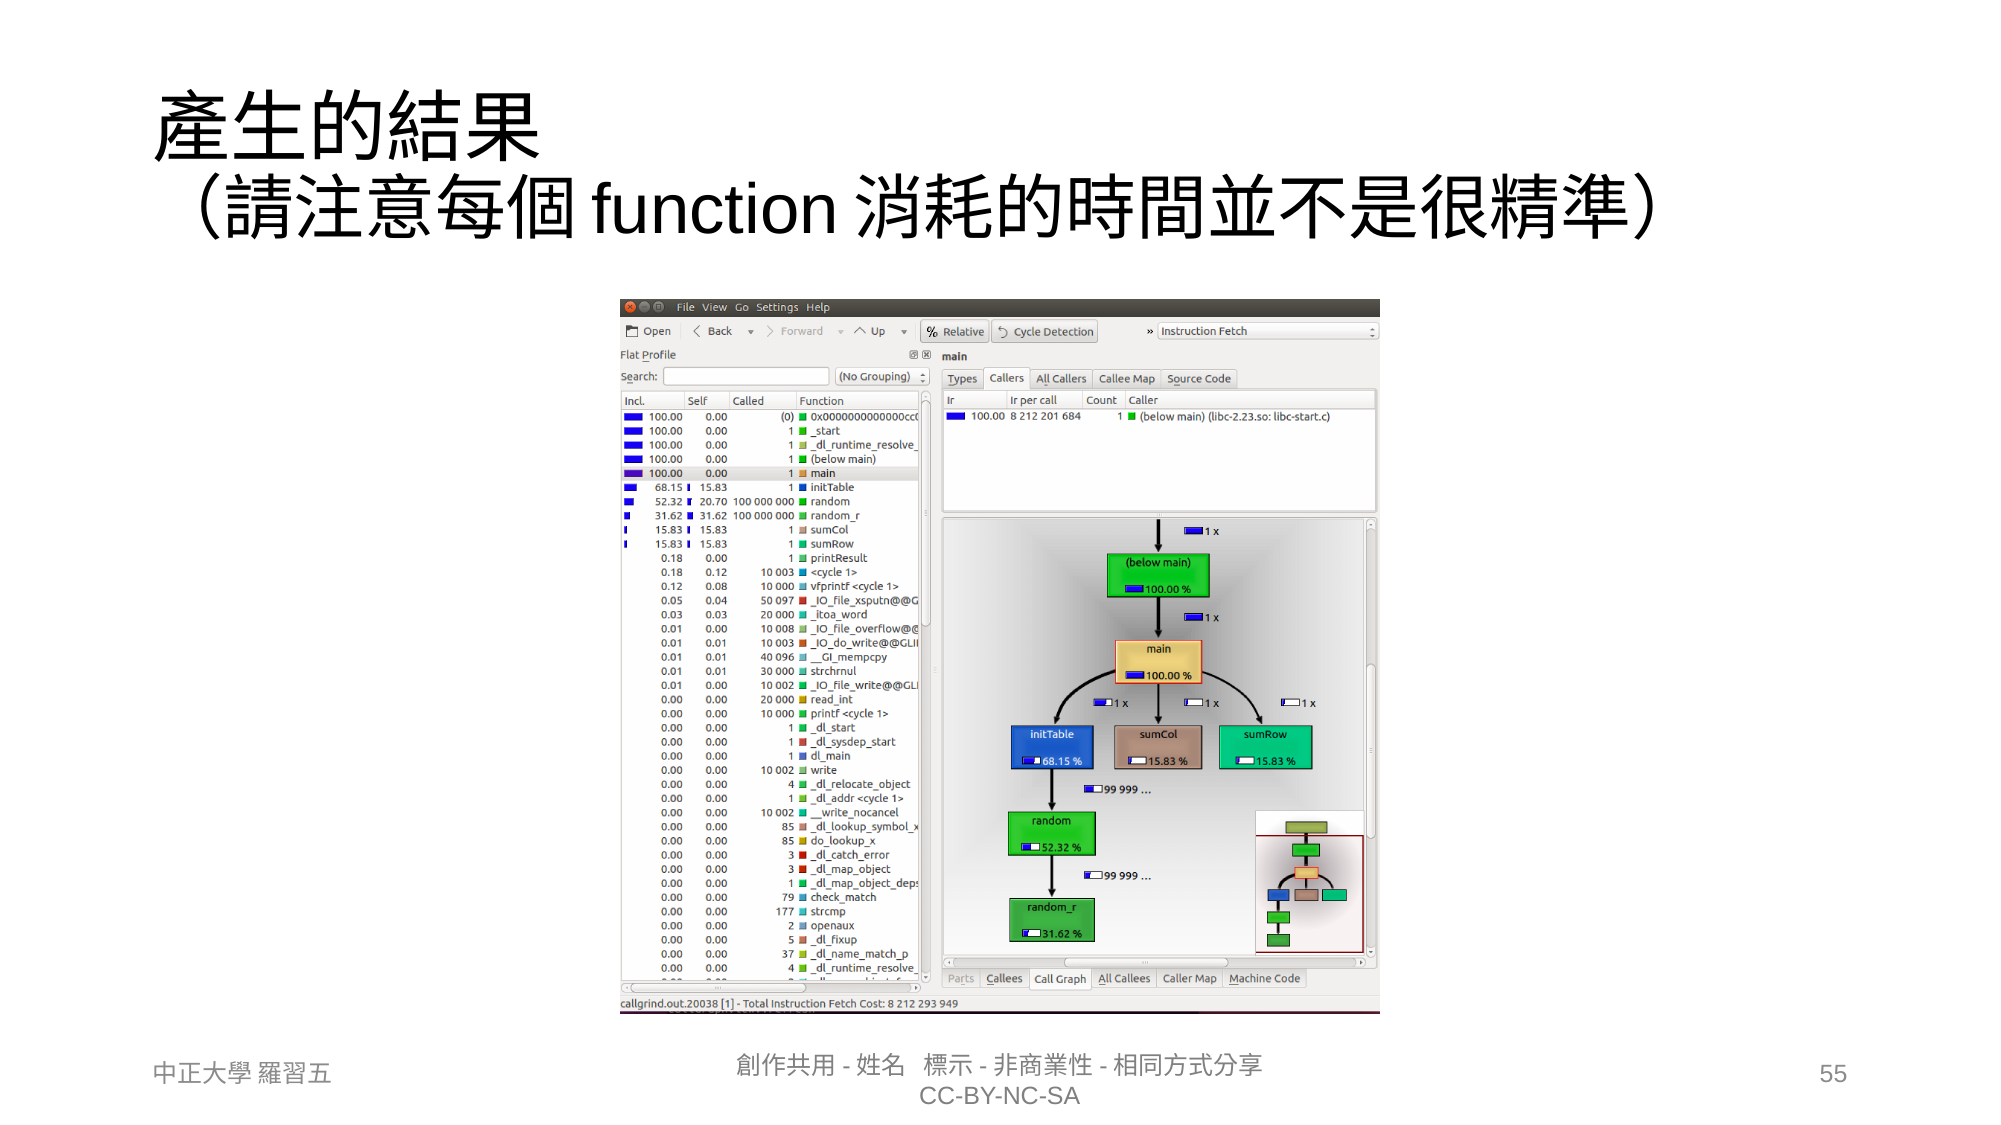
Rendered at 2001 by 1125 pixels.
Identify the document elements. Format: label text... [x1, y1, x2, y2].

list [620, 299, 1380, 1014]
slide_number 55 [1412, 1042, 1863, 1103]
title 產生的結果 （請注意每個function消耗的時間並不是很精準） [137, 59, 1863, 278]
